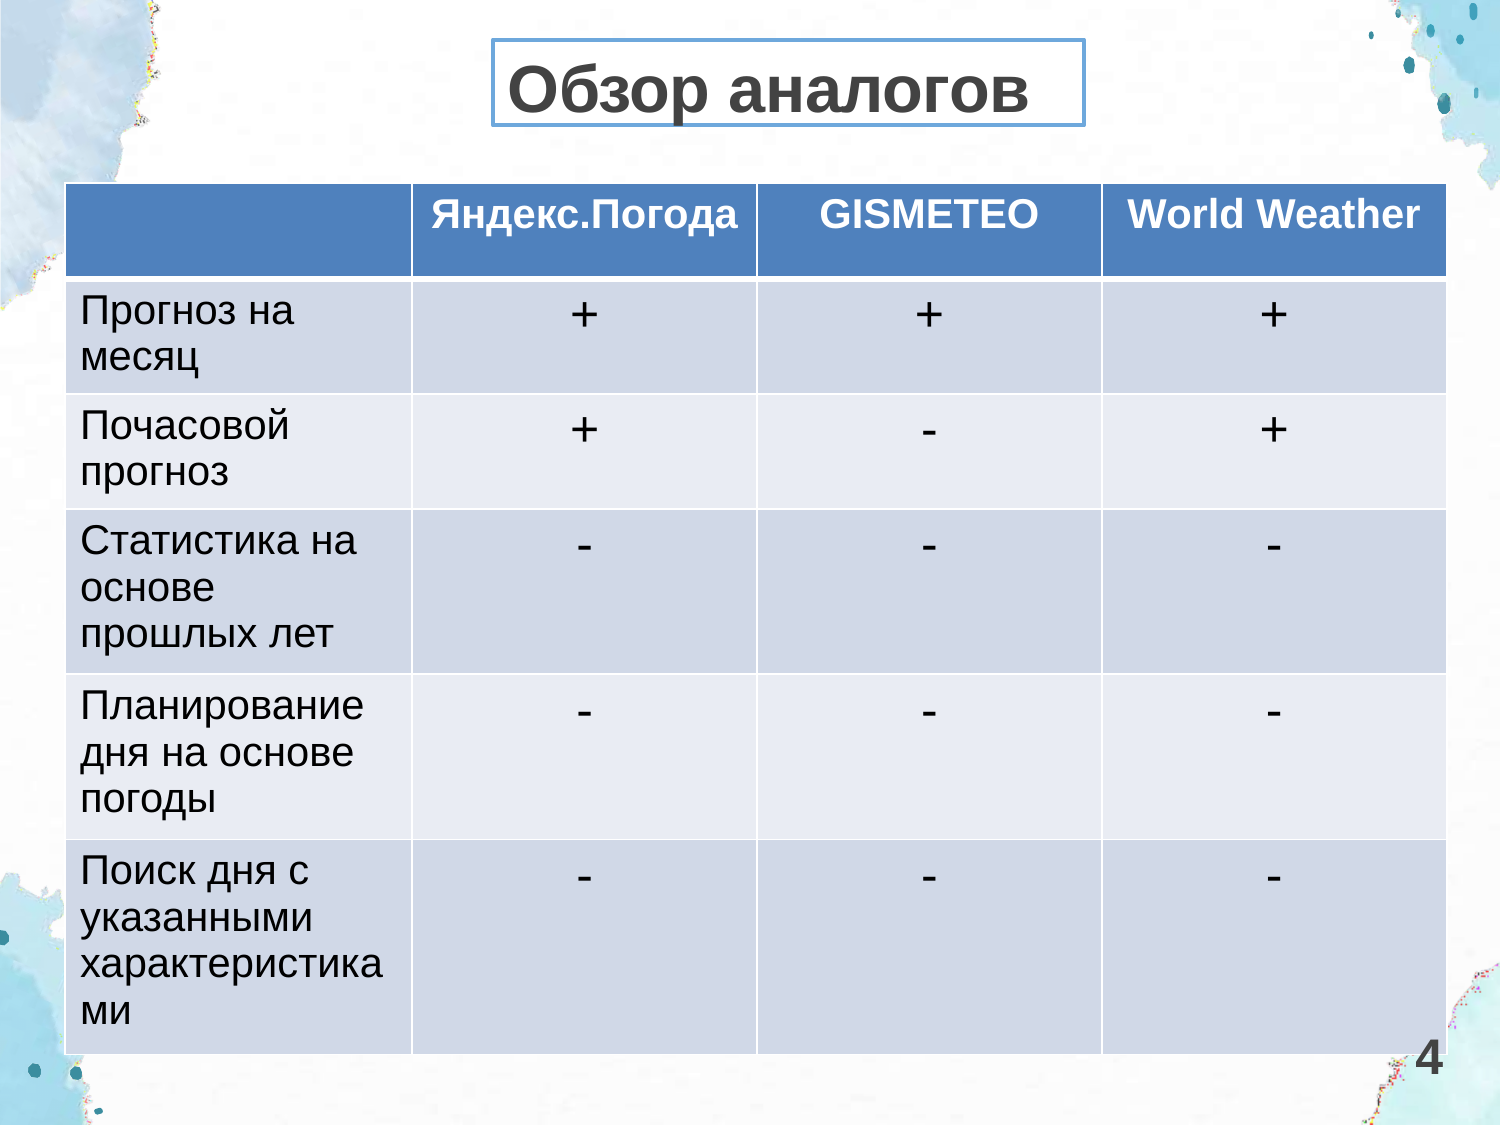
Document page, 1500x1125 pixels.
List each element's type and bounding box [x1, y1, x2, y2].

text_box [1290, 0, 1500, 221]
text_box [0, 762, 251, 1125]
picture [0, 0, 1500, 1125]
